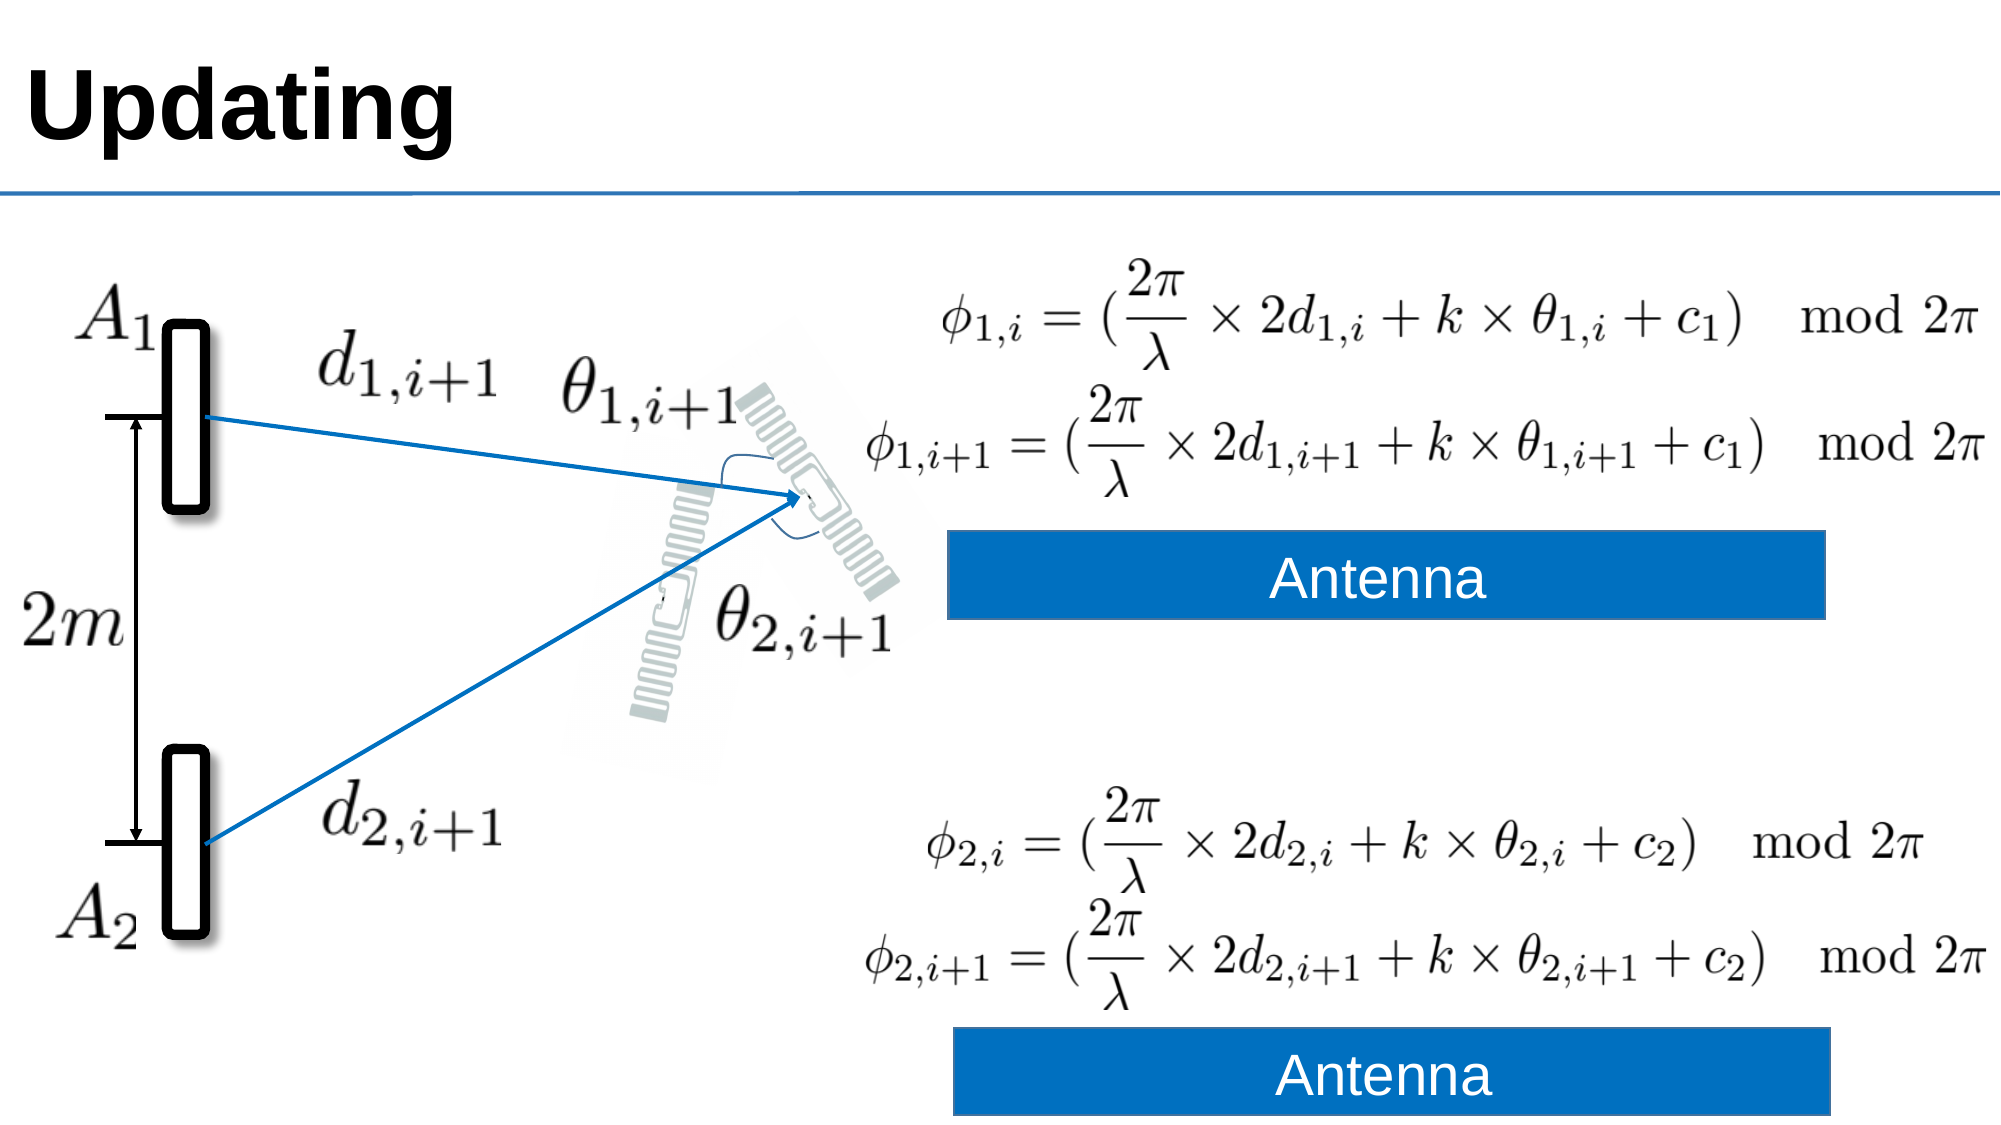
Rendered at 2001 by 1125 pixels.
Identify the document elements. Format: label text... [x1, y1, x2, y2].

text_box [204, 416, 801, 496]
picture [321, 778, 501, 854]
picture [73, 281, 155, 351]
picture [865, 897, 1987, 1010]
text_box [165, 747, 207, 936]
text_box [165, 322, 207, 511]
picture [942, 257, 1979, 370]
picture [23, 590, 124, 646]
picture [927, 785, 1924, 893]
picture [316, 328, 497, 404]
picture [54, 880, 136, 950]
title Updating [10, 48, 1736, 166]
picture [561, 316, 1985, 687]
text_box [204, 496, 801, 845]
